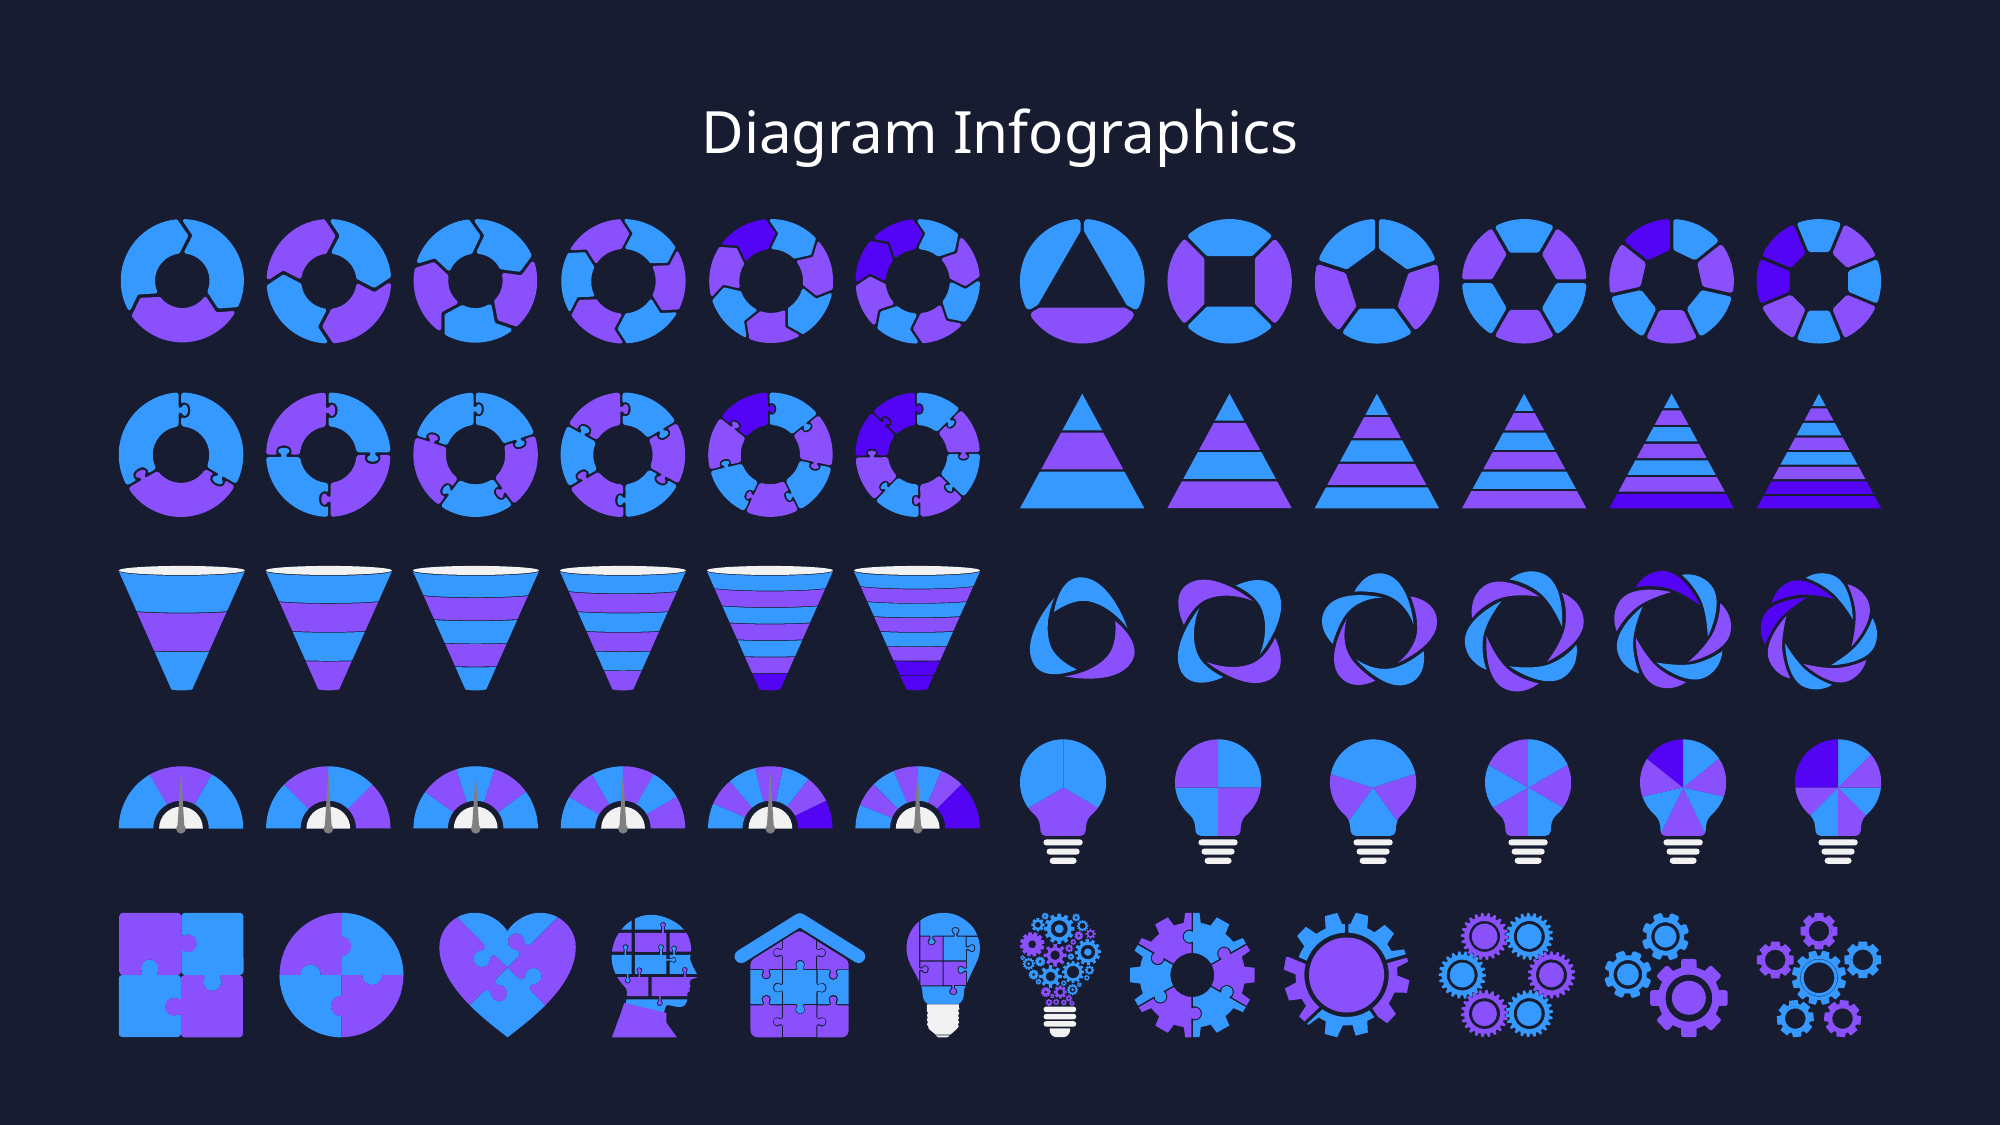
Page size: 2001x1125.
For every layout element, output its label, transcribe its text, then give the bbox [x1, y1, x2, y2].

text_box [855, 392, 980, 517]
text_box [1314, 393, 1440, 509]
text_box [1639, 739, 1727, 864]
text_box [1756, 219, 1882, 344]
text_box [1167, 393, 1292, 509]
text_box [1484, 739, 1572, 864]
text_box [1756, 912, 1882, 1038]
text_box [118, 219, 245, 344]
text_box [1019, 739, 1107, 864]
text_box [708, 392, 833, 517]
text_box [266, 766, 391, 885]
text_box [439, 912, 576, 1038]
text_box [266, 219, 392, 344]
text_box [1174, 739, 1262, 864]
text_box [902, 912, 980, 1038]
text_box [1167, 219, 1292, 344]
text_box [1461, 565, 1587, 697]
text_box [708, 219, 834, 344]
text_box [1756, 393, 1882, 509]
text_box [279, 912, 404, 1038]
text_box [1019, 393, 1145, 509]
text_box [1609, 219, 1734, 344]
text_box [1314, 569, 1440, 694]
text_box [1609, 569, 1734, 693]
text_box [413, 392, 538, 517]
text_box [611, 912, 698, 1038]
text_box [413, 219, 539, 344]
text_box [1129, 912, 1255, 1038]
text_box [708, 766, 833, 885]
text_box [560, 219, 687, 344]
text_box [1438, 912, 1576, 1038]
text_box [266, 392, 391, 517]
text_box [413, 766, 538, 885]
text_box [1604, 912, 1728, 1038]
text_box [855, 766, 980, 885]
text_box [1019, 575, 1145, 688]
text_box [412, 565, 539, 691]
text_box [118, 565, 245, 691]
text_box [1462, 219, 1587, 344]
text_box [118, 912, 244, 1038]
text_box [1329, 739, 1417, 864]
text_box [855, 219, 980, 344]
text_box Diagram Infographics [118, 87, 1882, 173]
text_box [118, 392, 244, 517]
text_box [853, 565, 980, 691]
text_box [1314, 219, 1440, 344]
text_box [560, 766, 686, 885]
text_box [1756, 569, 1882, 694]
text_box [118, 766, 244, 885]
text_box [559, 565, 686, 691]
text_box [706, 565, 833, 691]
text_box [560, 392, 686, 517]
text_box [1794, 739, 1882, 864]
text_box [1019, 219, 1145, 344]
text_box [265, 565, 392, 691]
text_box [1609, 393, 1734, 509]
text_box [1019, 912, 1101, 1038]
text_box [733, 912, 867, 1038]
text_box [1283, 912, 1410, 1038]
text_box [1167, 569, 1292, 694]
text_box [1461, 393, 1587, 509]
